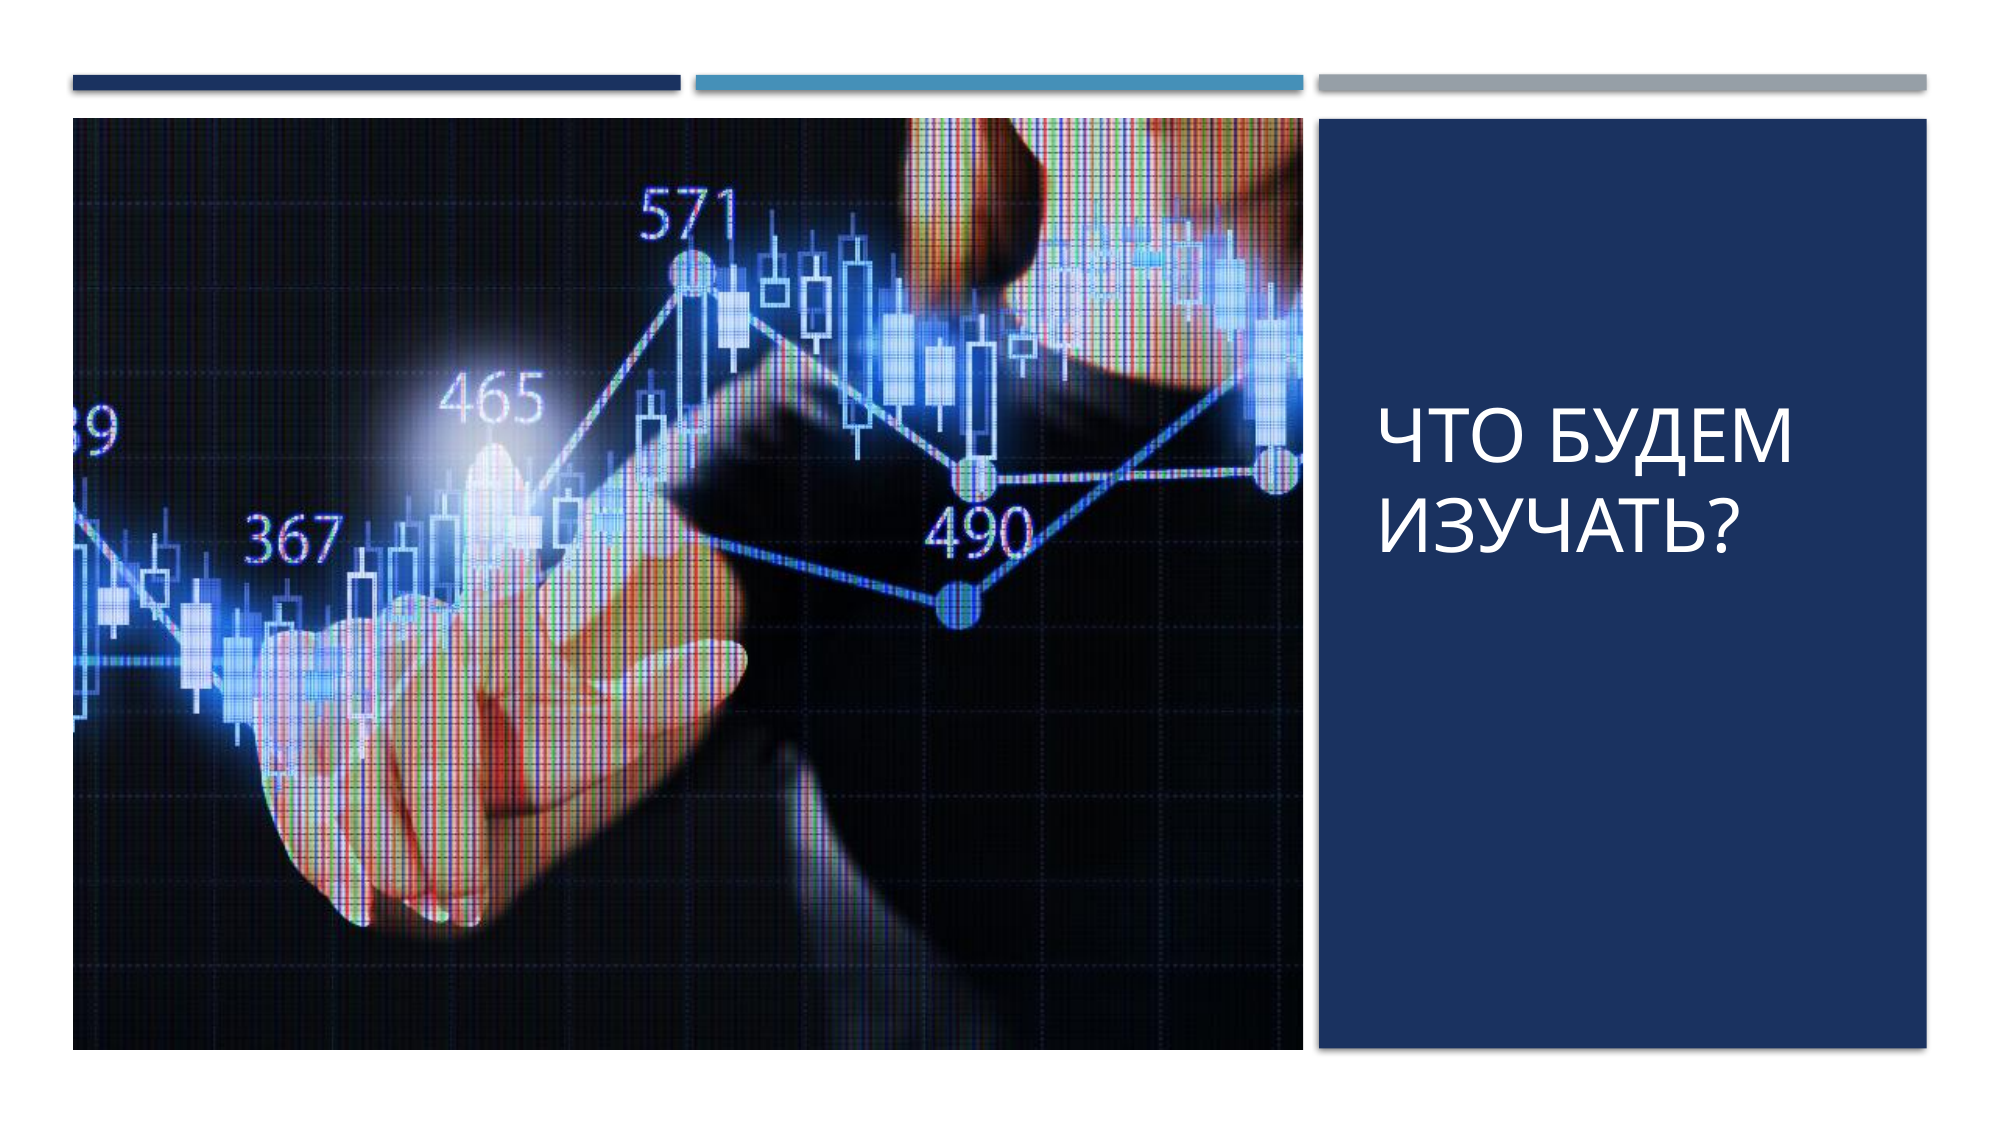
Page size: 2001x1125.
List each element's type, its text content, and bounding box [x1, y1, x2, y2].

text_box [1318, 118, 1928, 1049]
title Что будем изучать? [1360, 232, 1867, 575]
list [72, 118, 1304, 1051]
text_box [72, 73, 1928, 92]
text_box [0, 0, 2000, 1125]
